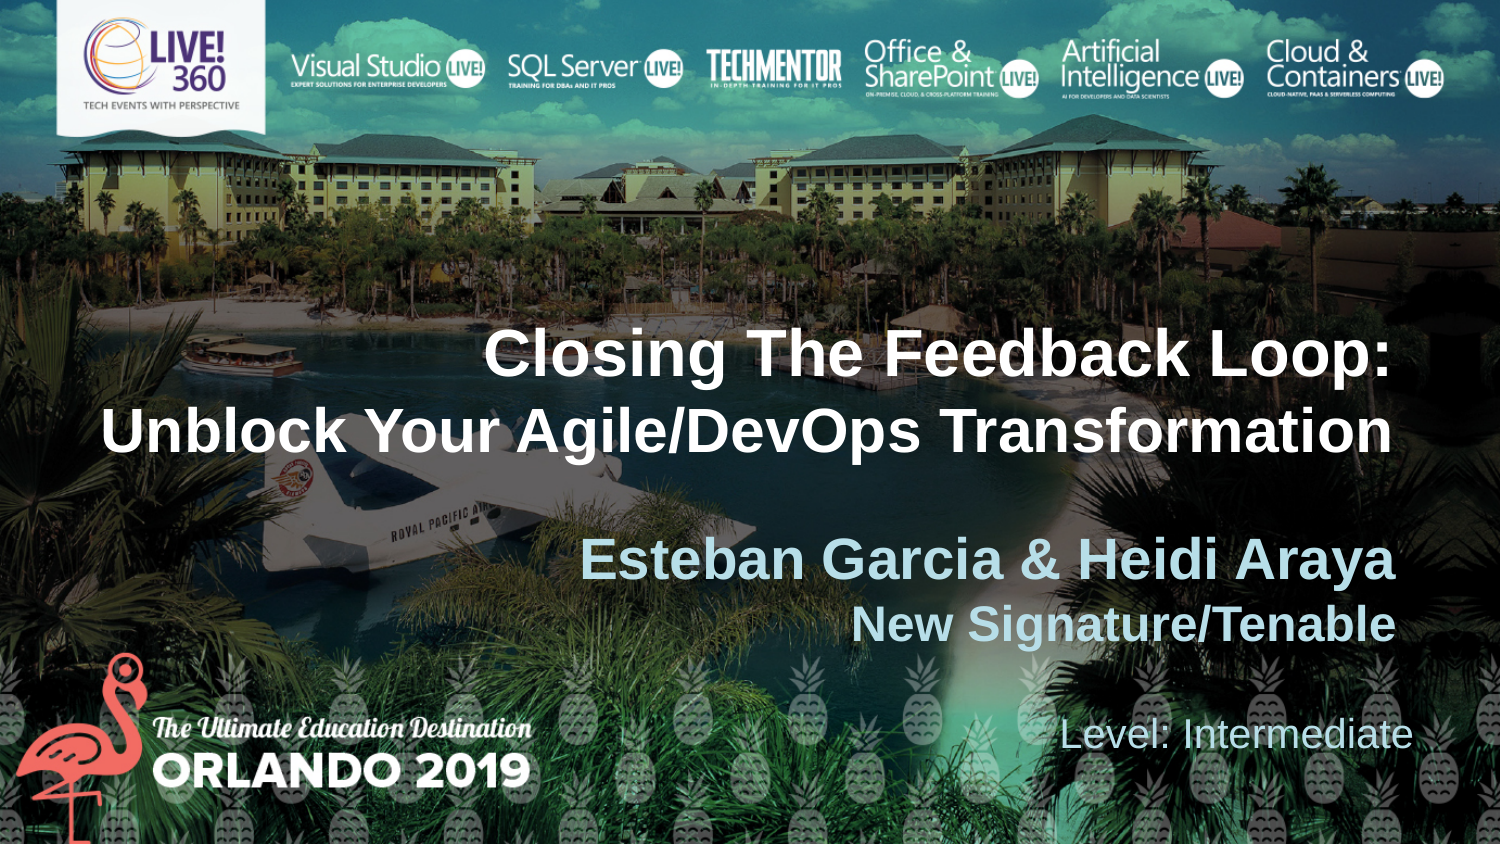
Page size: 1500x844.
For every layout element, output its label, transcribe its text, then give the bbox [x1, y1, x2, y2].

picture [0, 0, 1500, 844]
text_box Level: Intermediate [1044, 699, 1430, 805]
text_box Esteban Garcia & Heidi Araya New Signature/Tenable [511, 514, 1412, 679]
text_box Closing The Feedback Loop: Unblock Your Agile/DevOps Transformation [25, 268, 1410, 473]
